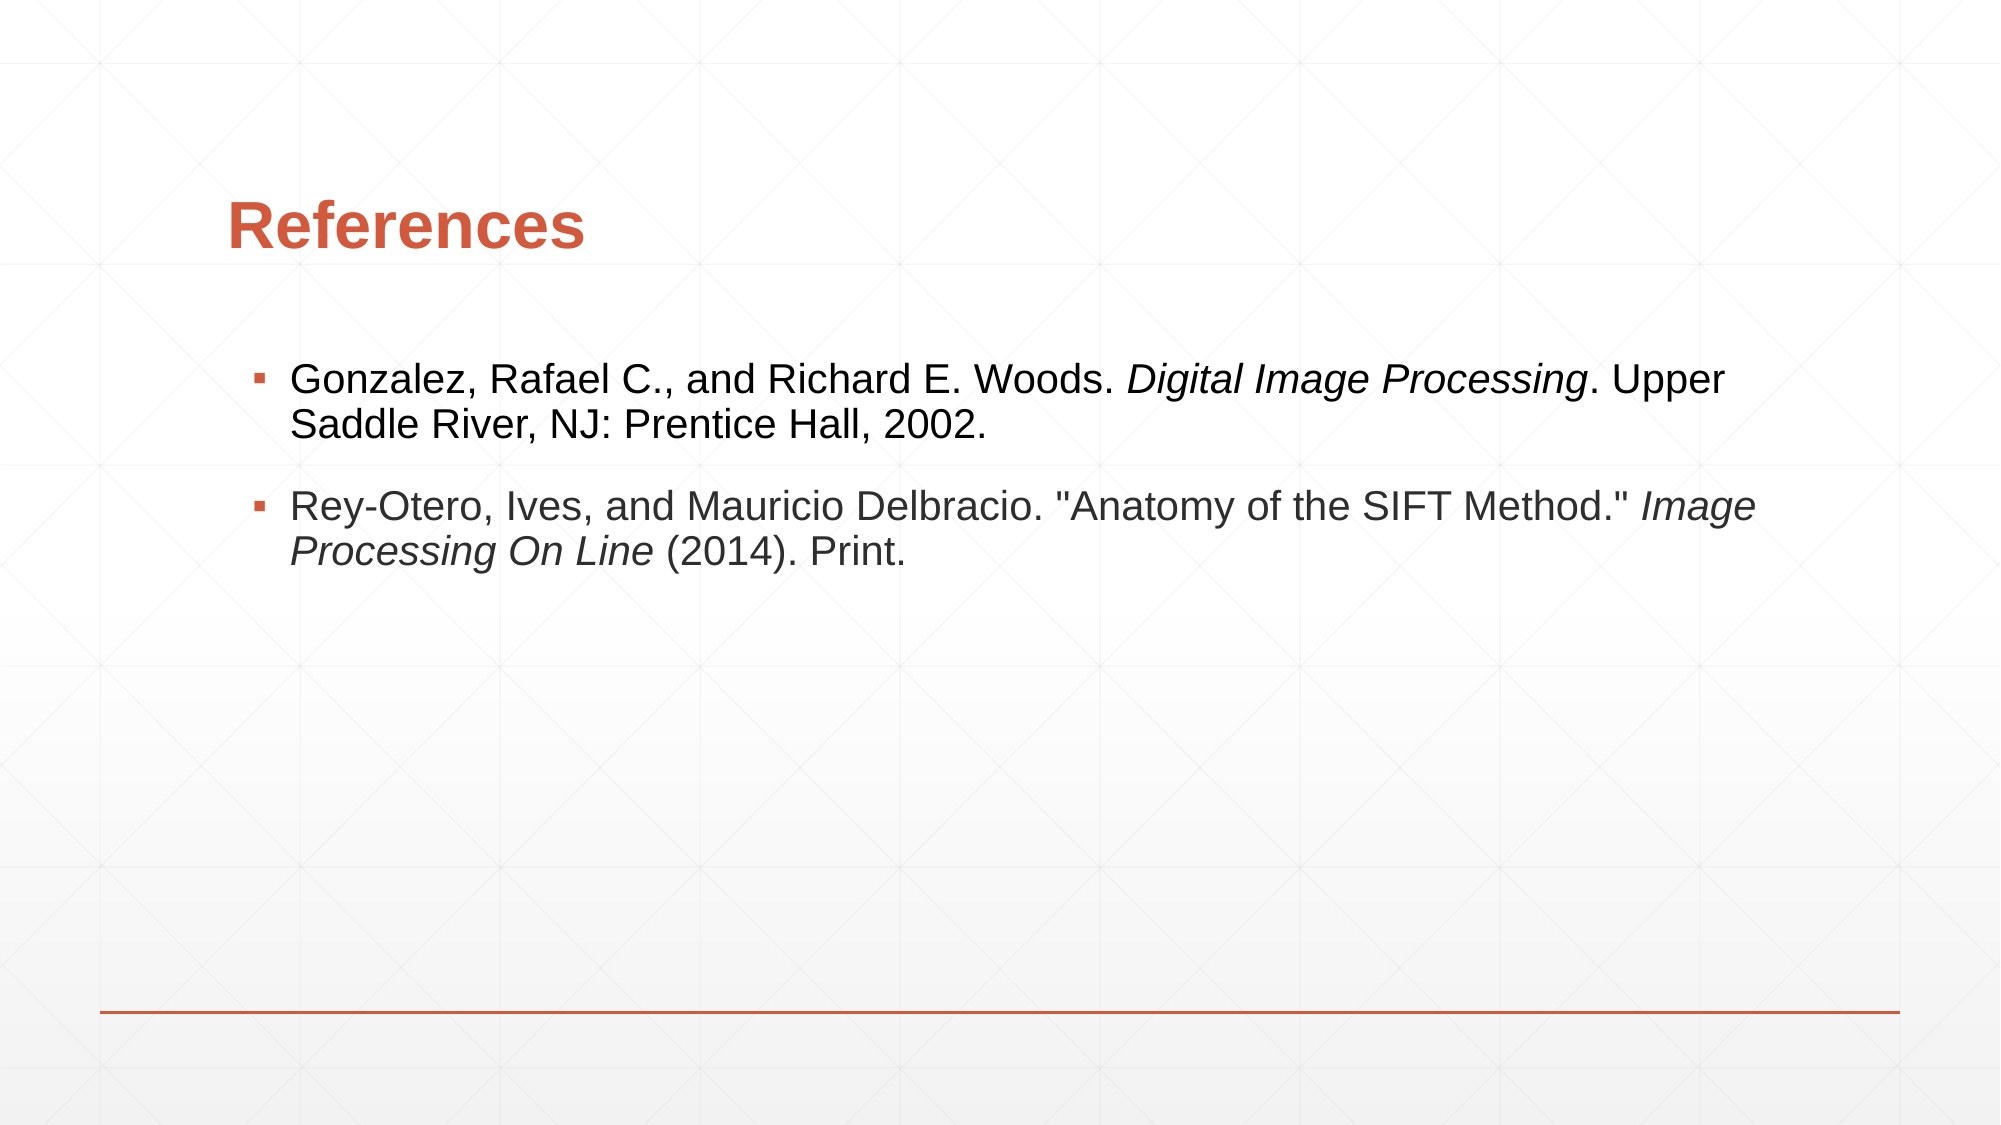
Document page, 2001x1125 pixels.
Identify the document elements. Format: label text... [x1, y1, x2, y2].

text_box Gonzalez, Rafael C., and Richard E. Woods. Digital Image Processing. Upper Saddle River, NJ: Prentice Hall, 2002. Rey-Otero, Ives, and Mauricio Delbracio. "Anatomy of the SIFT Method." Image Processing On Line (2014). Print. [237, 350, 1813, 975]
text_box [212, 324, 1788, 950]
title References [212, 82, 1788, 271]
